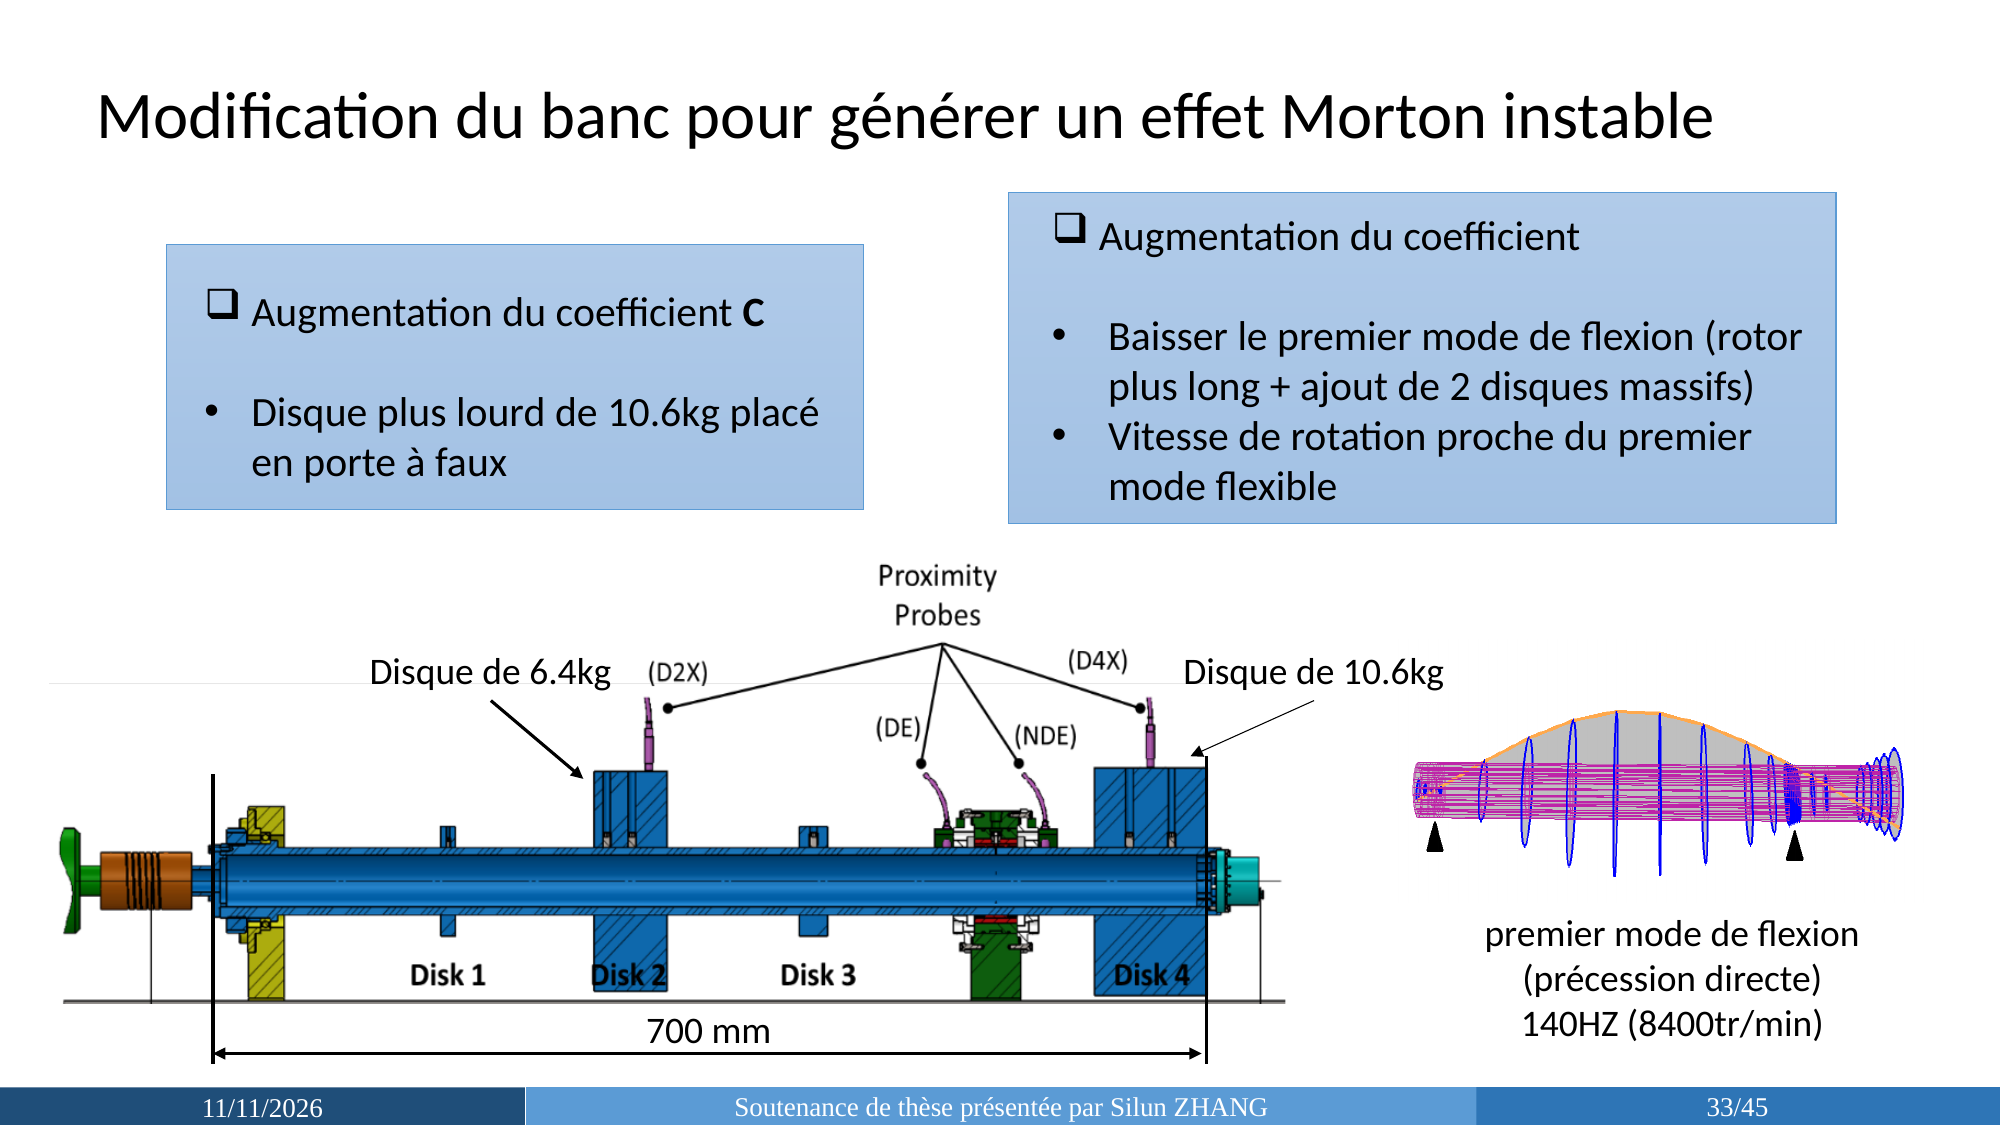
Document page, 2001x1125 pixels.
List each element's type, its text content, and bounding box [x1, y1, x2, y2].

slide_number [0, 1087, 525, 1125]
text_box Modification du banc pour générer un effet Morton instable [81, 64, 1830, 159]
picture [1462, 639, 1924, 903]
text_box premier mode de flexion (précession directe) 140HZ (8400tr/min) [1462, 903, 1884, 1052]
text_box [49, 544, 1462, 1064]
slide_number 33/45 [1477, 1087, 2000, 1125]
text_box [166, 192, 1837, 524]
footer Soutenance de thèse présentée par Silun ZHANG [526, 1087, 1477, 1125]
